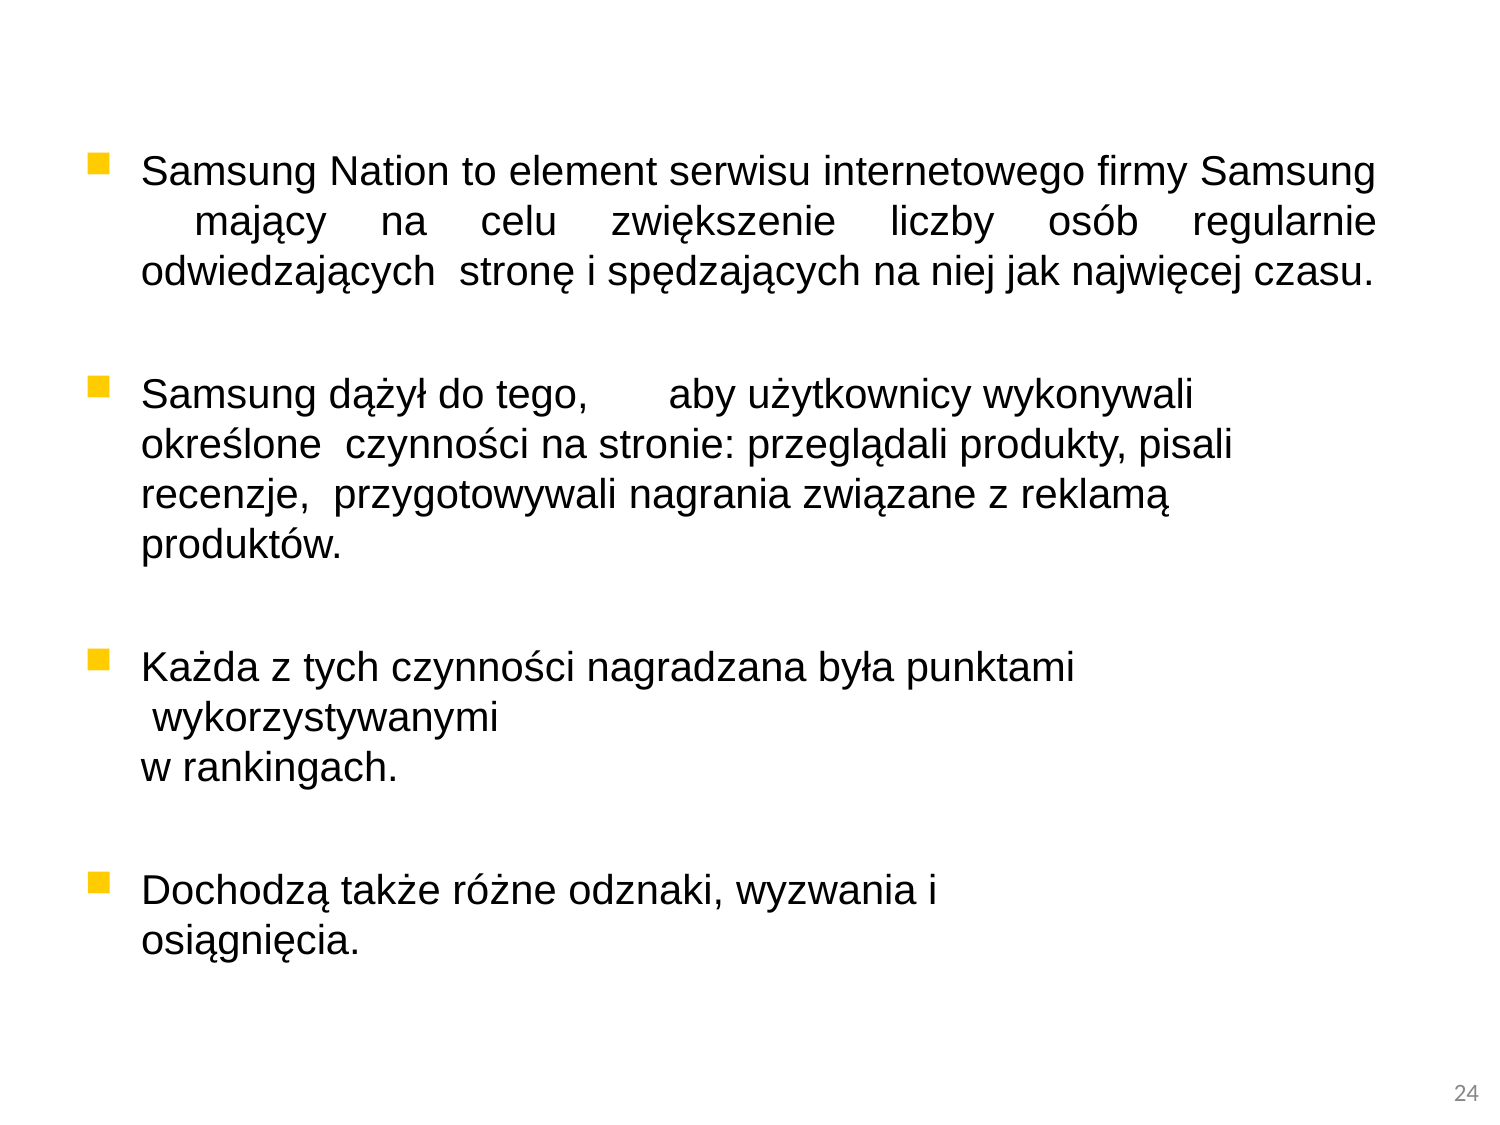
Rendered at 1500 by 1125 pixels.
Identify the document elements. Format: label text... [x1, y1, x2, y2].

slide_number 24 [1447, 1081, 1486, 1125]
text_box Samsung Nation to element serwisu internetowego firmy Samsung mający na celu zwiększenie liczby osób regularnie odwiedzających stronę i spędzających na niej jak najwięcej czasu. Samsung dążył do tego, aby użytkownicy wykonywali określone czynności na stronie: przeglądali produkty, pisali recenzje, przygotowywali nagrania związane z reklamą produktów. Każda z tych czynności nagradzana była punktami wykorzystywanymi w rankingach. Dochodzą także różne odznaki, wyzwania i osiągnięcia. [82, 141, 1378, 963]
